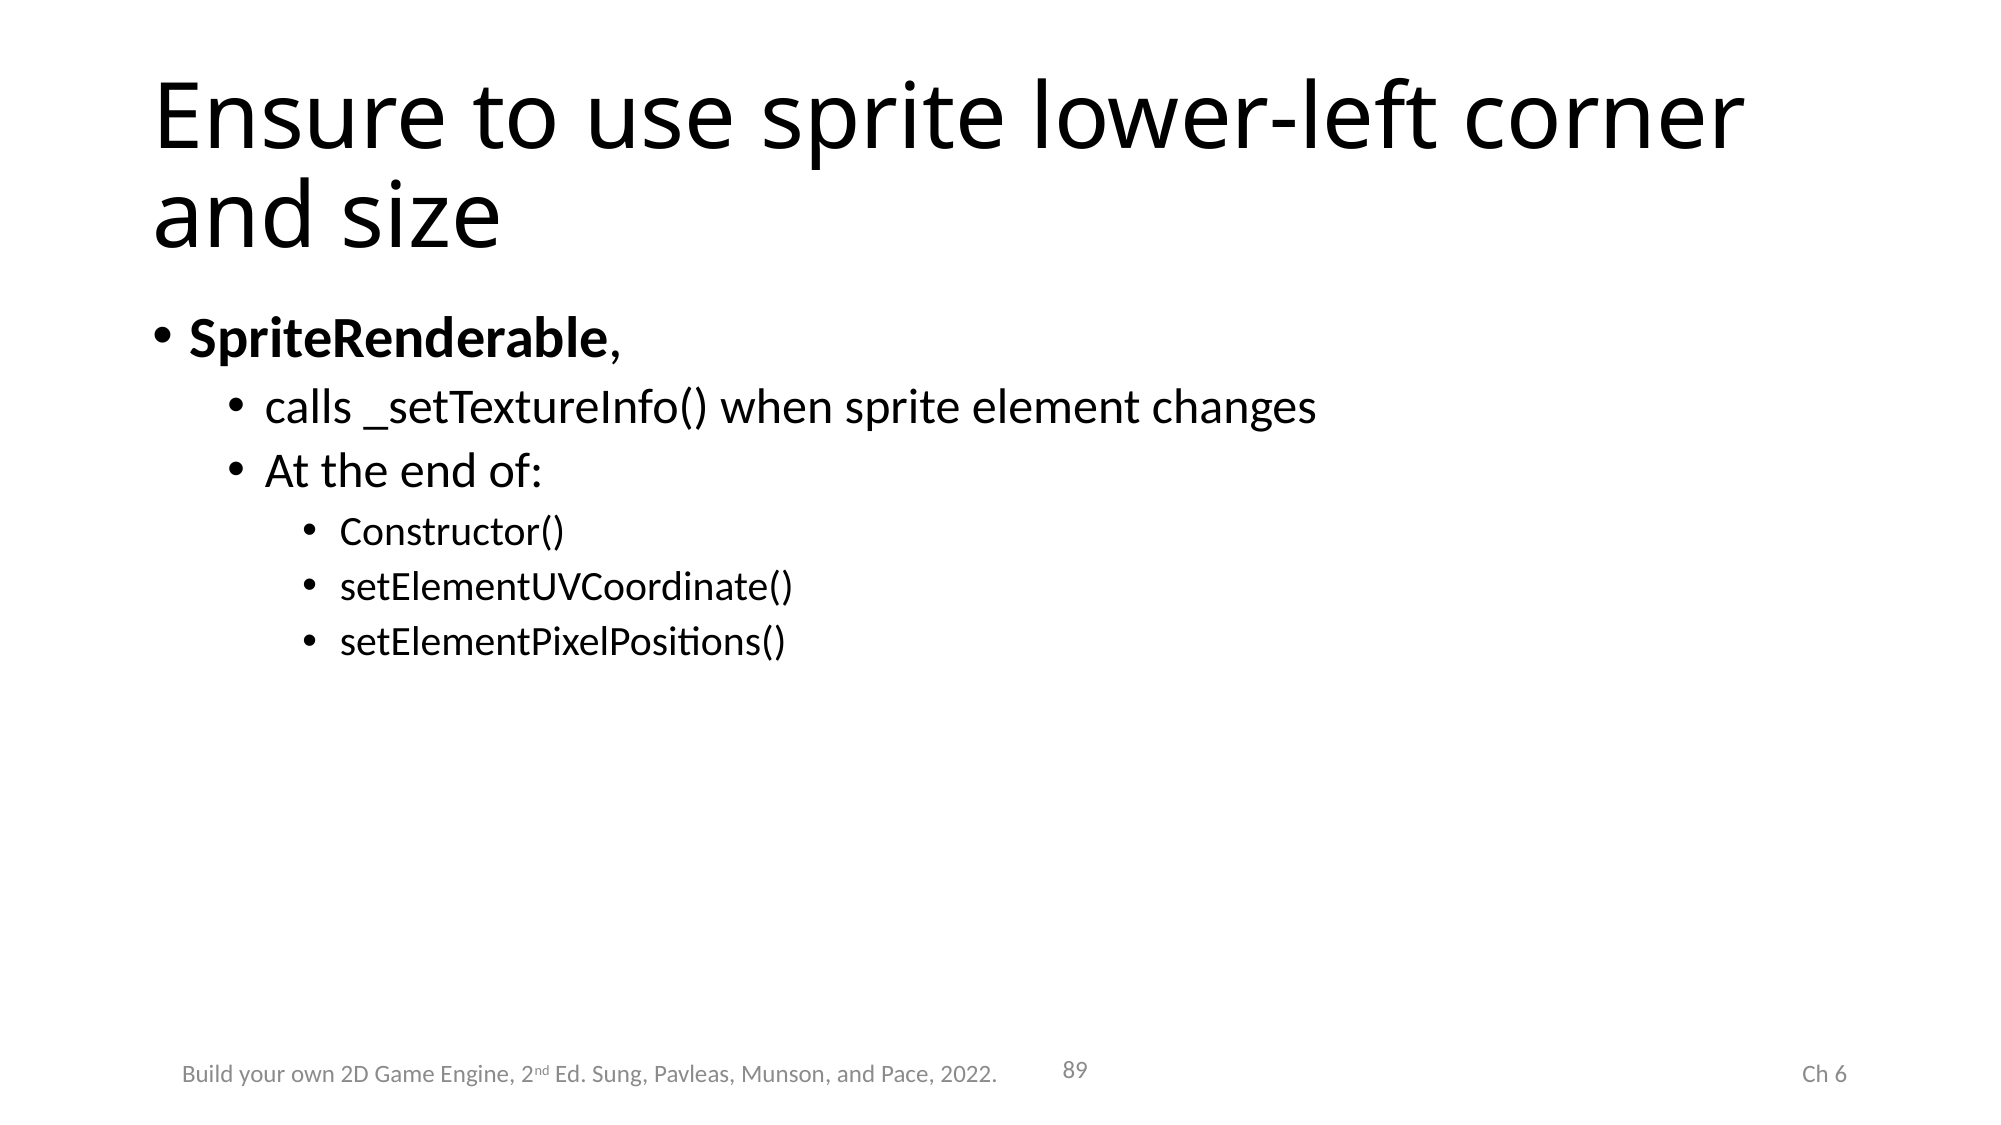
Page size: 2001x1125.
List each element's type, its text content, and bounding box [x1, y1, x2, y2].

title Ensure to use sprite lower-left corner and size [137, 59, 1863, 278]
text_box SpriteRenderable, calls _setTextureInfo() when sprite element changes At the end of: Constructor() setElementUVCoordinate() setElementPixelPositions() [137, 299, 1863, 1014]
